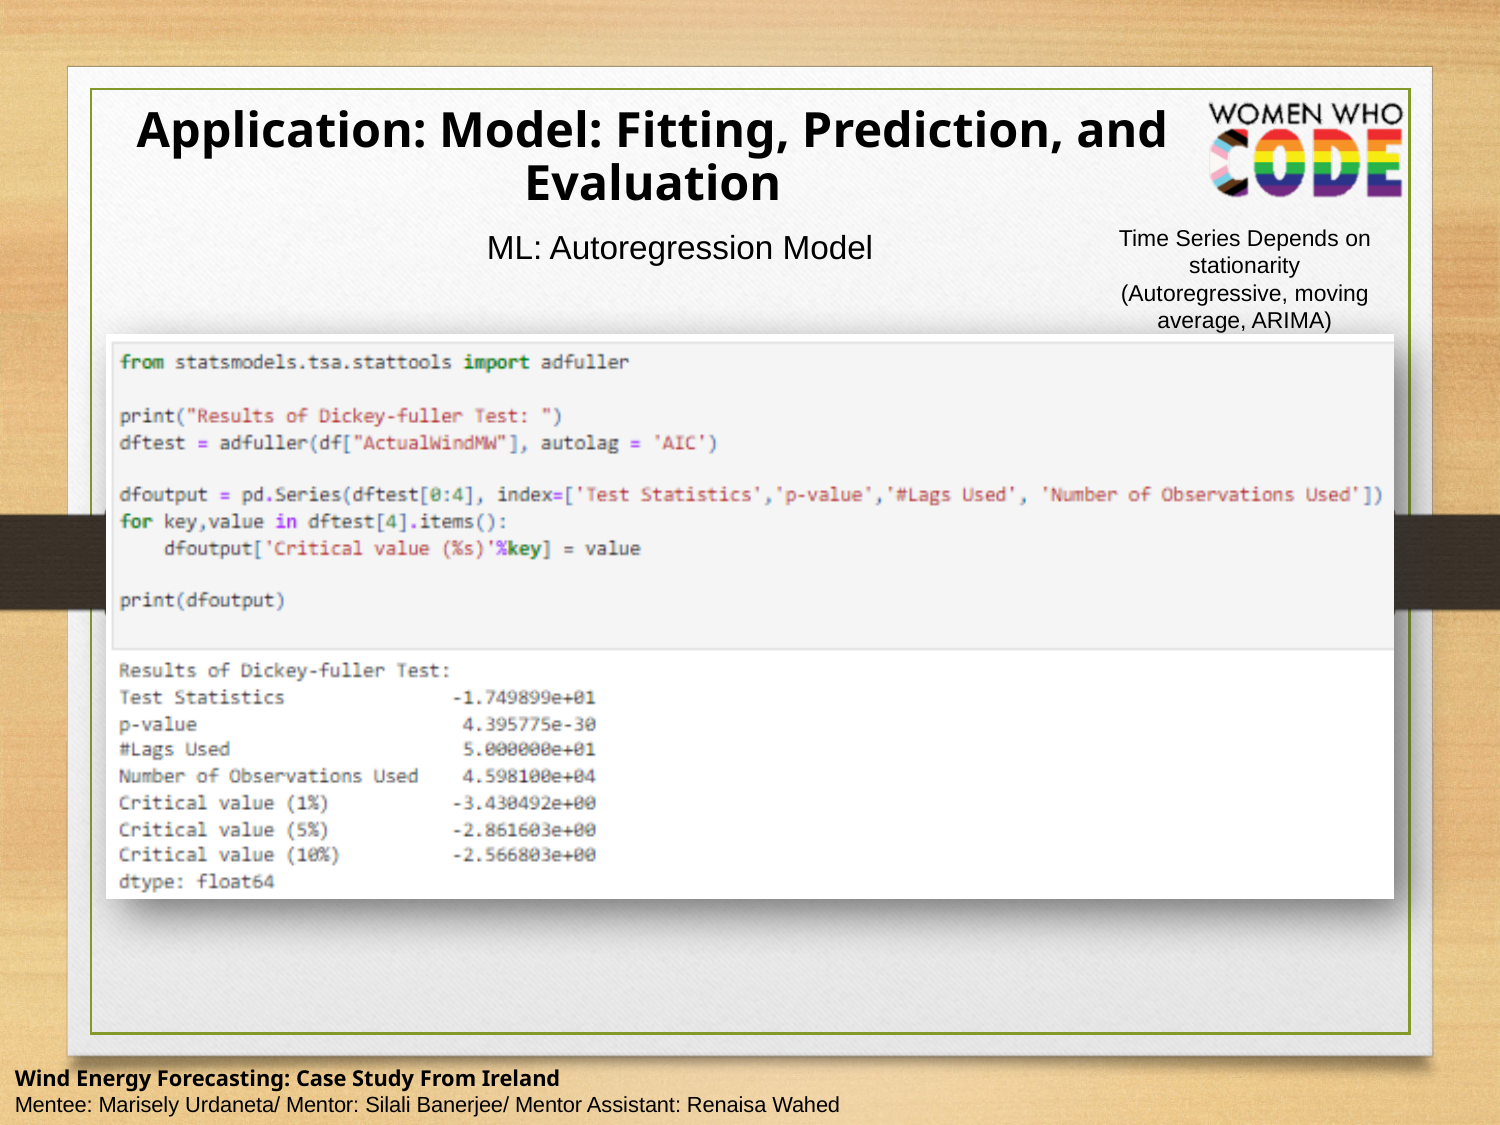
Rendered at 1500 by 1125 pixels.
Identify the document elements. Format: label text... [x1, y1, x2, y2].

text_box Application: Model: Fitting, Prediction, and Evaluation [82, 98, 1223, 219]
text_box ML: Autoregression Model [470, 218, 890, 274]
text_box Time Series Depends on stationarity (Autoregressive, moving average, ARIMA) [1087, 215, 1402, 341]
text_box Wind Energy Forecasting: Case Study From Ireland Mentee: Marisely Urdaneta/ Mentor: Silali Banerjee/ Mentor Assistant: Renaisa Wahed [0, 1056, 1500, 1124]
picture [0, 0, 1500, 1056]
